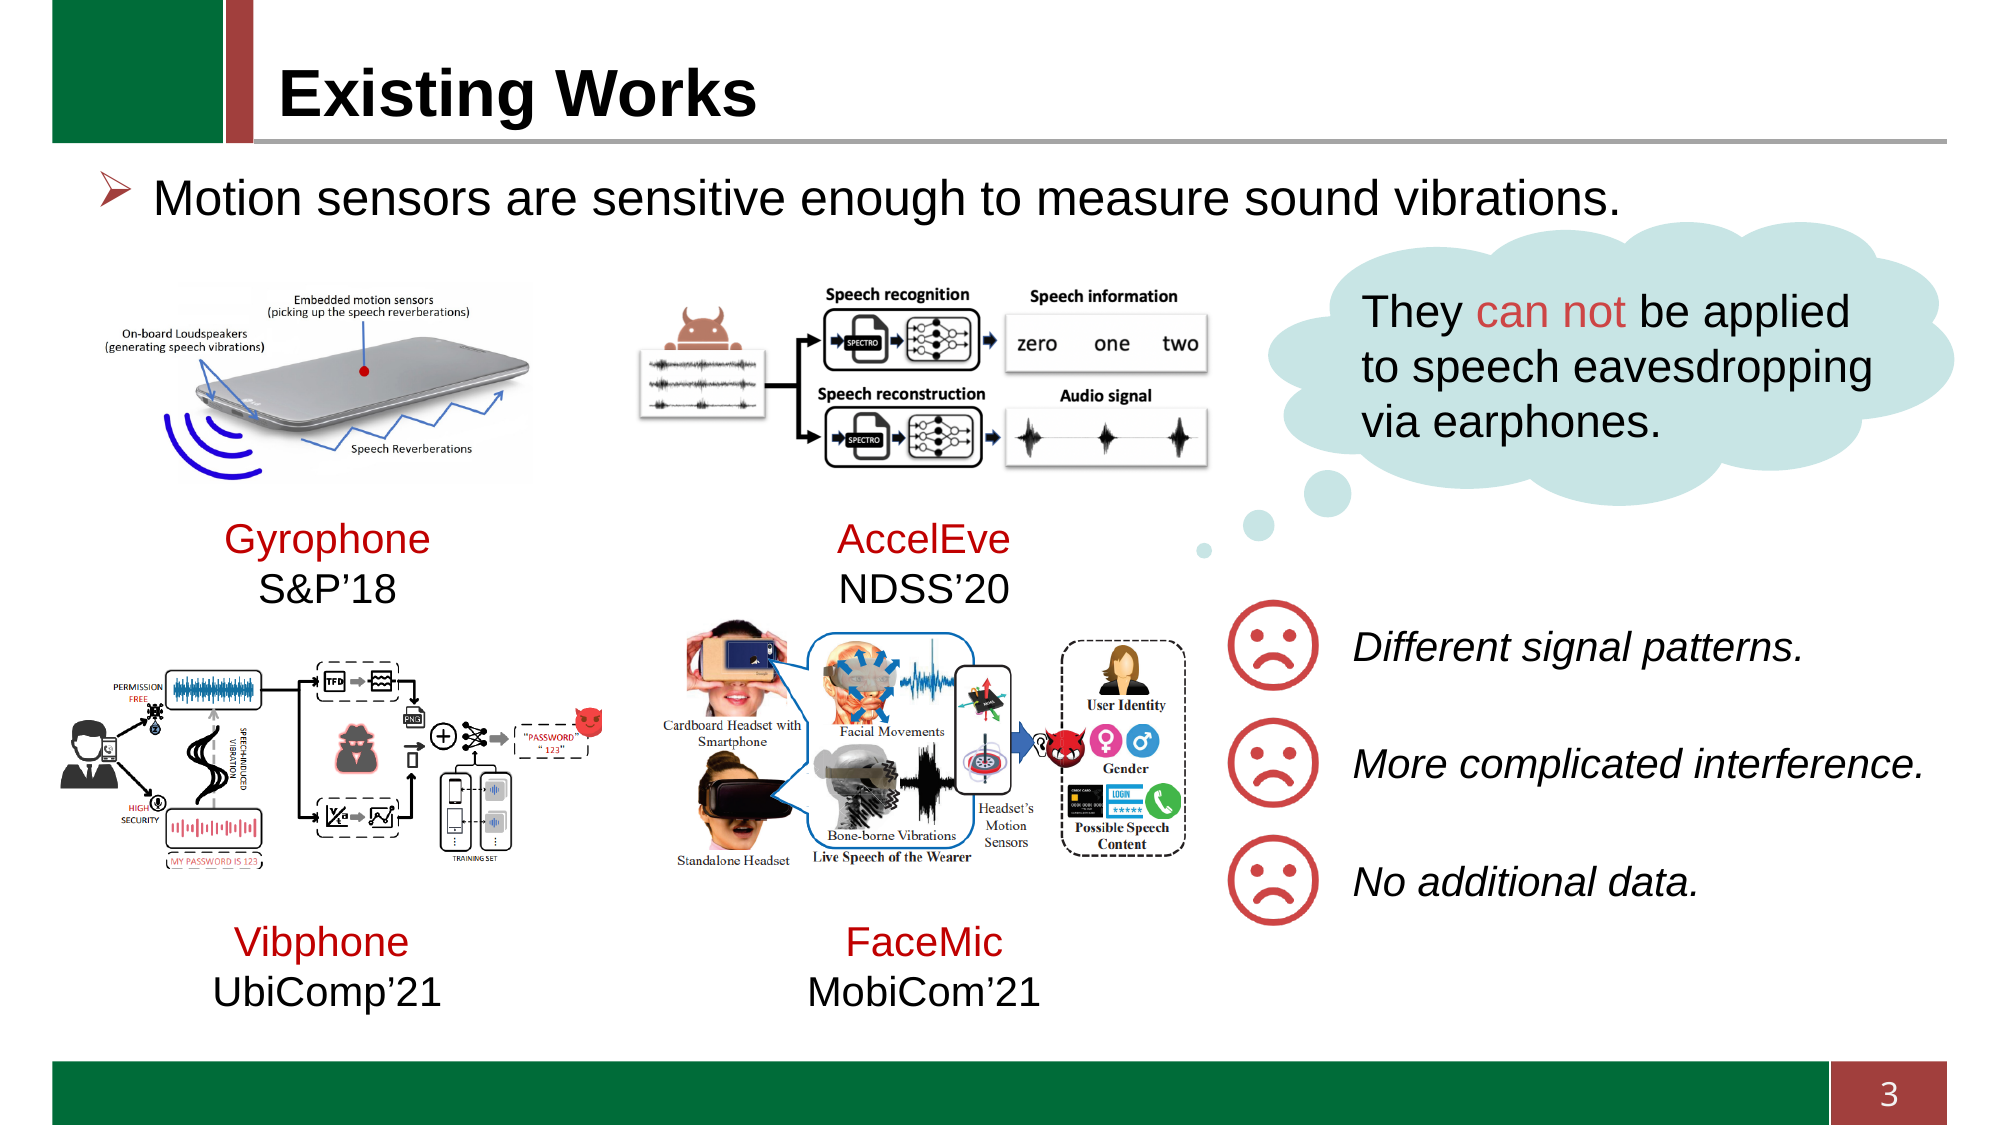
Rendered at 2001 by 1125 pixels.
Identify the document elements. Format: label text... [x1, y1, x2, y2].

picture [53, 658, 602, 869]
text_box [1303, 469, 1353, 519]
text_box Vibphone UbiComp’21 [162, 907, 493, 1023]
text_box AccelEve NDSS’20 [778, 504, 1071, 617]
text_box [1195, 541, 1214, 560]
text_box Gyrophone S&P’18 [113, 504, 542, 620]
picture [652, 617, 1196, 873]
picture [96, 278, 559, 490]
text_box They can not be applied to speech eavesdropping via earphones. [1346, 274, 1917, 455]
text_box Motion sensors are sensitive enough to measure sound vibrations. [81, 158, 1919, 234]
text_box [1221, 593, 1932, 697]
text_box [1267, 221, 1956, 507]
text_box FaceMic MobiCom’21 [778, 907, 1071, 1023]
text_box [1241, 508, 1276, 543]
picture [630, 280, 1219, 480]
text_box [1221, 711, 1948, 814]
title Existing Works [263, 51, 1682, 139]
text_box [1221, 828, 1948, 932]
